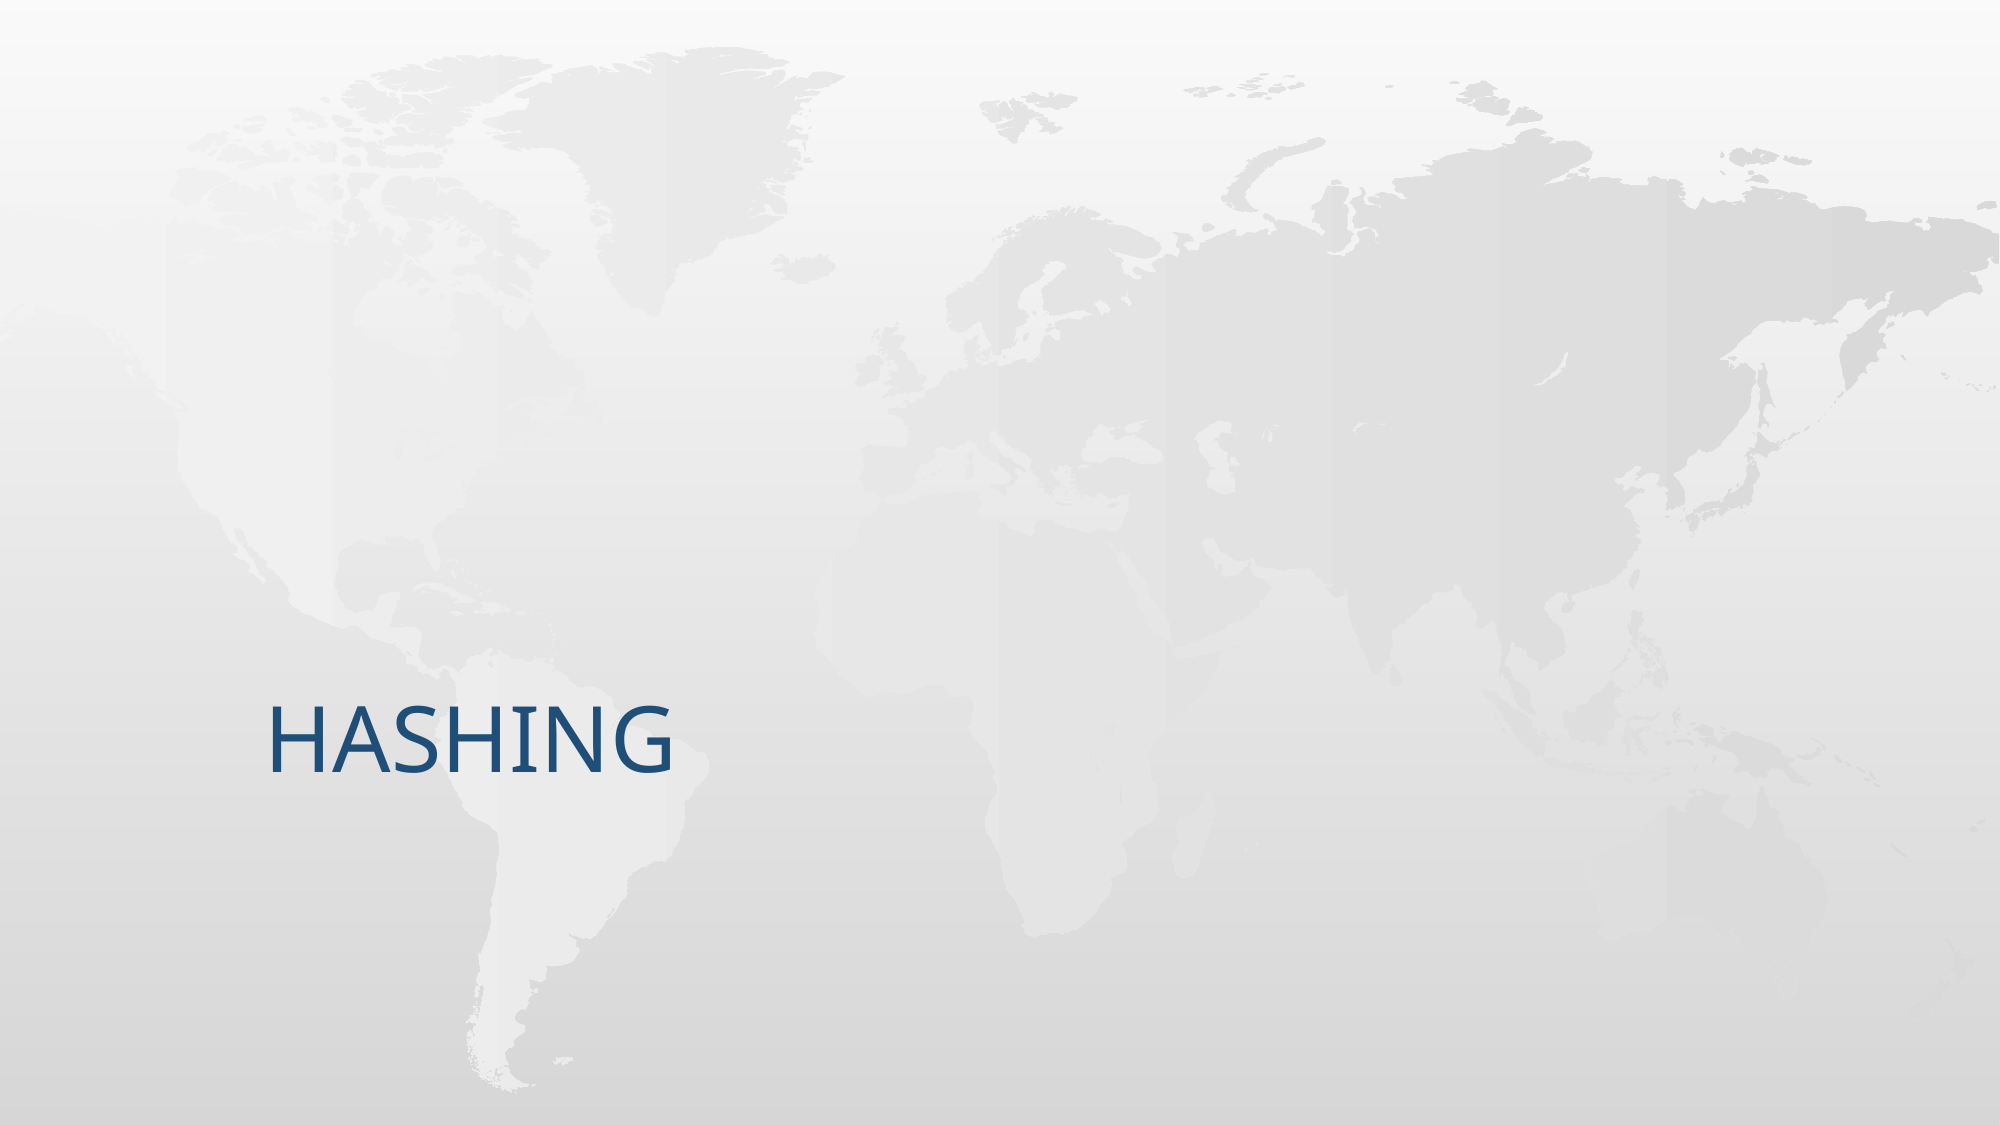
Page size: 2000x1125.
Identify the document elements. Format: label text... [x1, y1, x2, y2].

title hashing [249, 299, 1800, 800]
